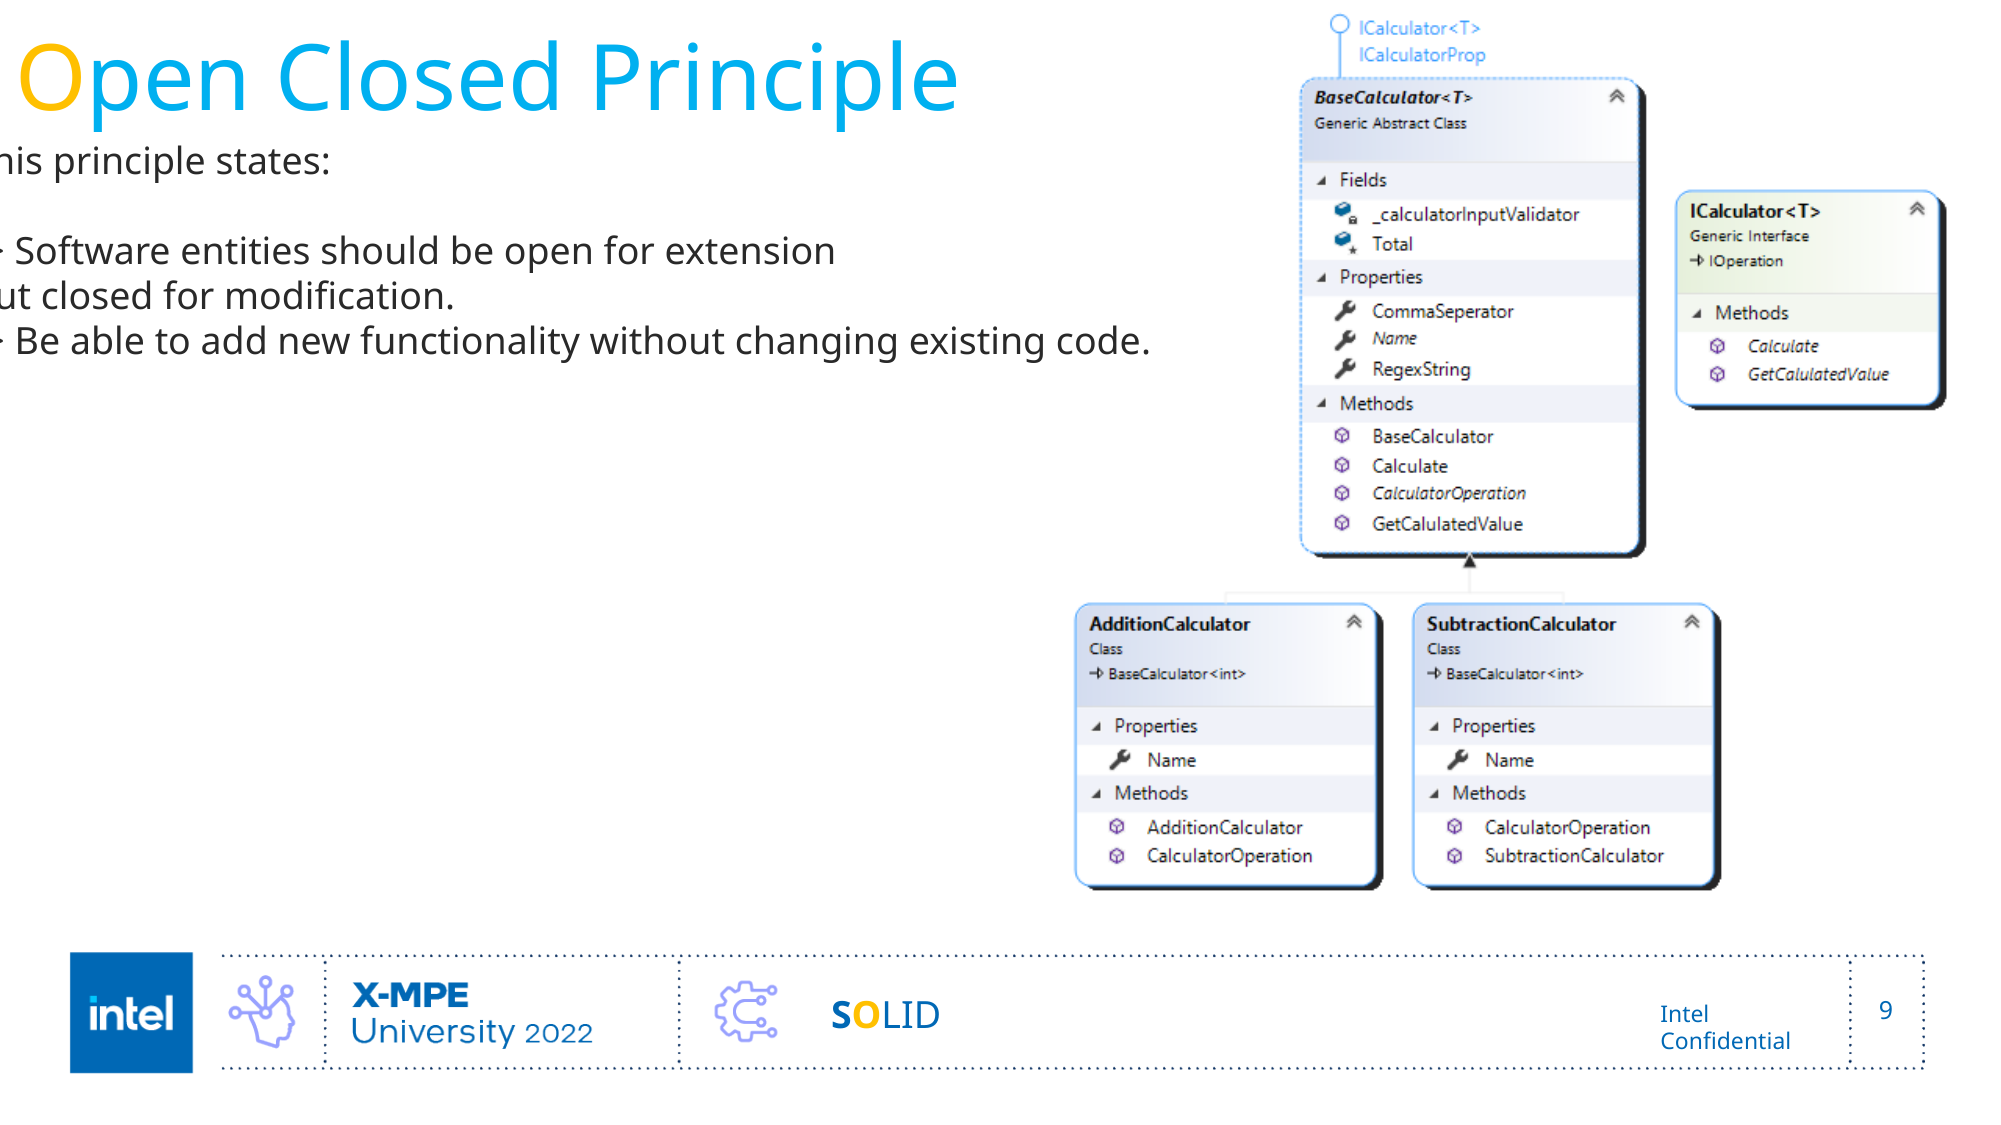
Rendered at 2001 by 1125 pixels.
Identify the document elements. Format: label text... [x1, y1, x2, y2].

title Open Closed Principle [0, 0, 1060, 129]
text_box This principle states: -> Software entities should be open for extension but closed for modification. -> Be able to add new functionality without changing existing code. [0, 129, 1060, 370]
picture [0, 0, 2000, 1125]
text_box SOLID [816, 983, 1725, 1043]
